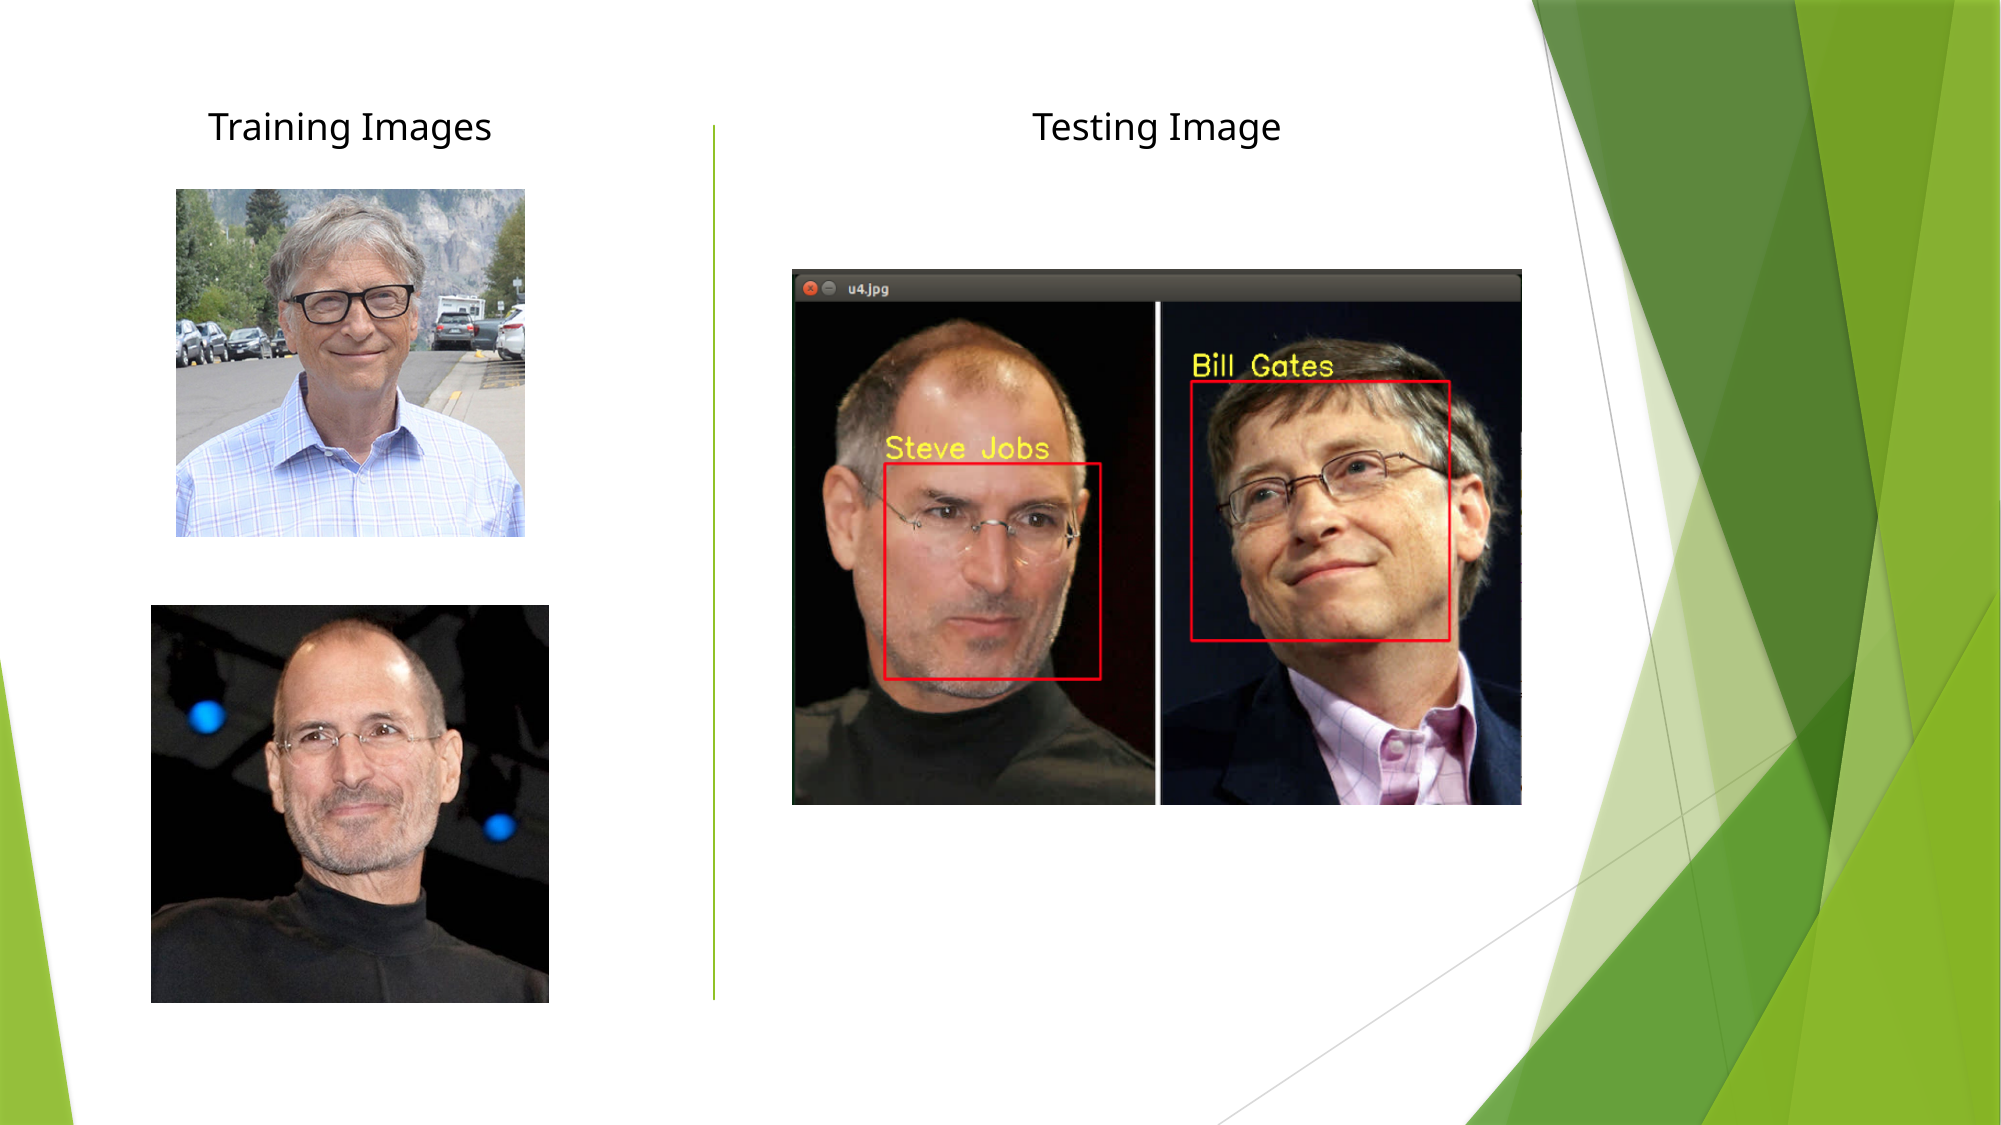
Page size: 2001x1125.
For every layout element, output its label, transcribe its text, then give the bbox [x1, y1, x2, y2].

picture [151, 604, 550, 1003]
picture [792, 268, 1522, 805]
text_box Testing Image [1017, 95, 1297, 156]
text_box Training Images [193, 95, 508, 156]
picture [175, 188, 525, 538]
